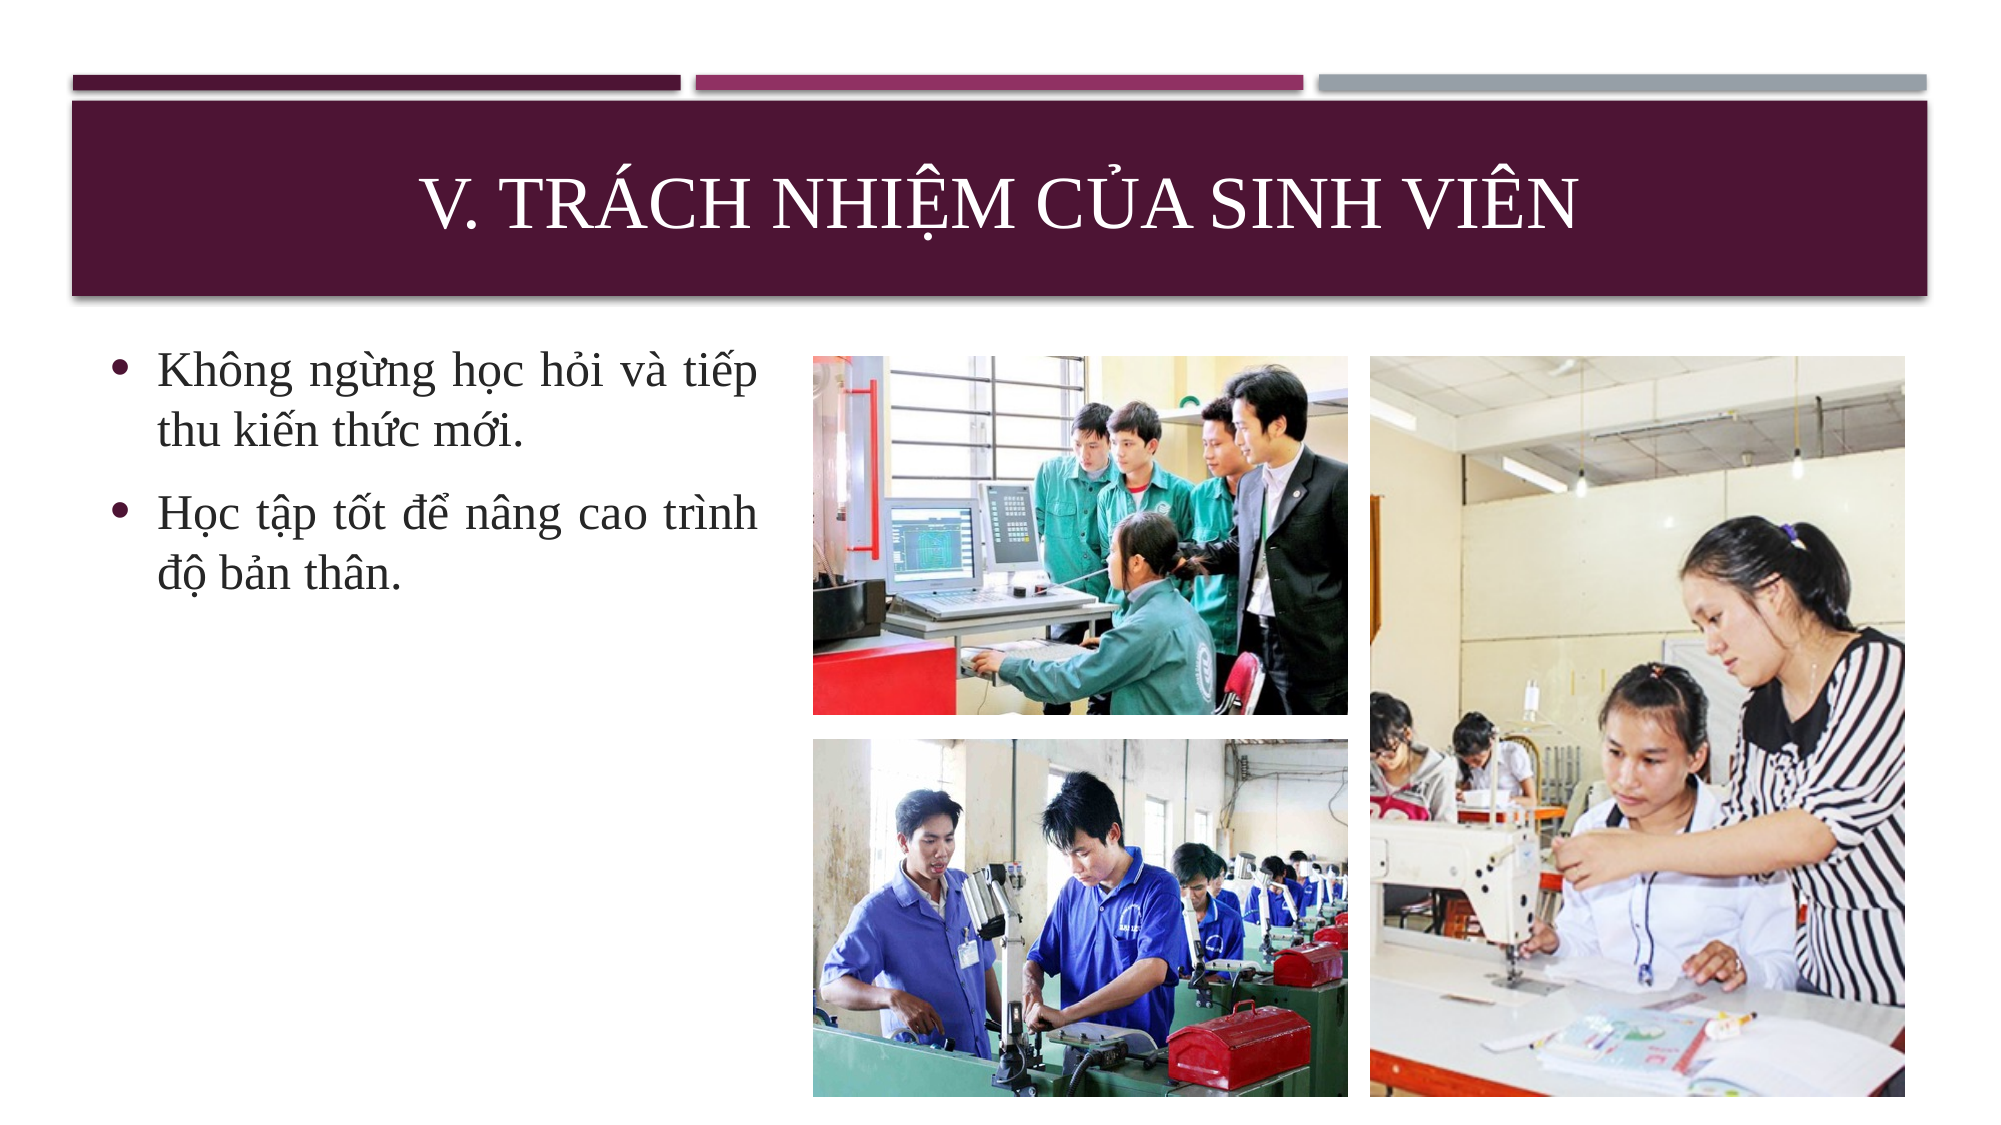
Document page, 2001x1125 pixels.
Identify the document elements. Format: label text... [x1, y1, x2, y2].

picture [813, 356, 1349, 715]
picture [813, 738, 1349, 1097]
title V. TRÁCH NHIỆM CỦA SINH VIÊN [95, 115, 1905, 282]
picture [1370, 356, 1906, 1097]
text_box Không ngừng học hỏi và tiếp thu kiến thức mới. Học tập tốt để nâng cao trình độ bản thân. [95, 329, 775, 1069]
text_box [95, 304, 1905, 767]
